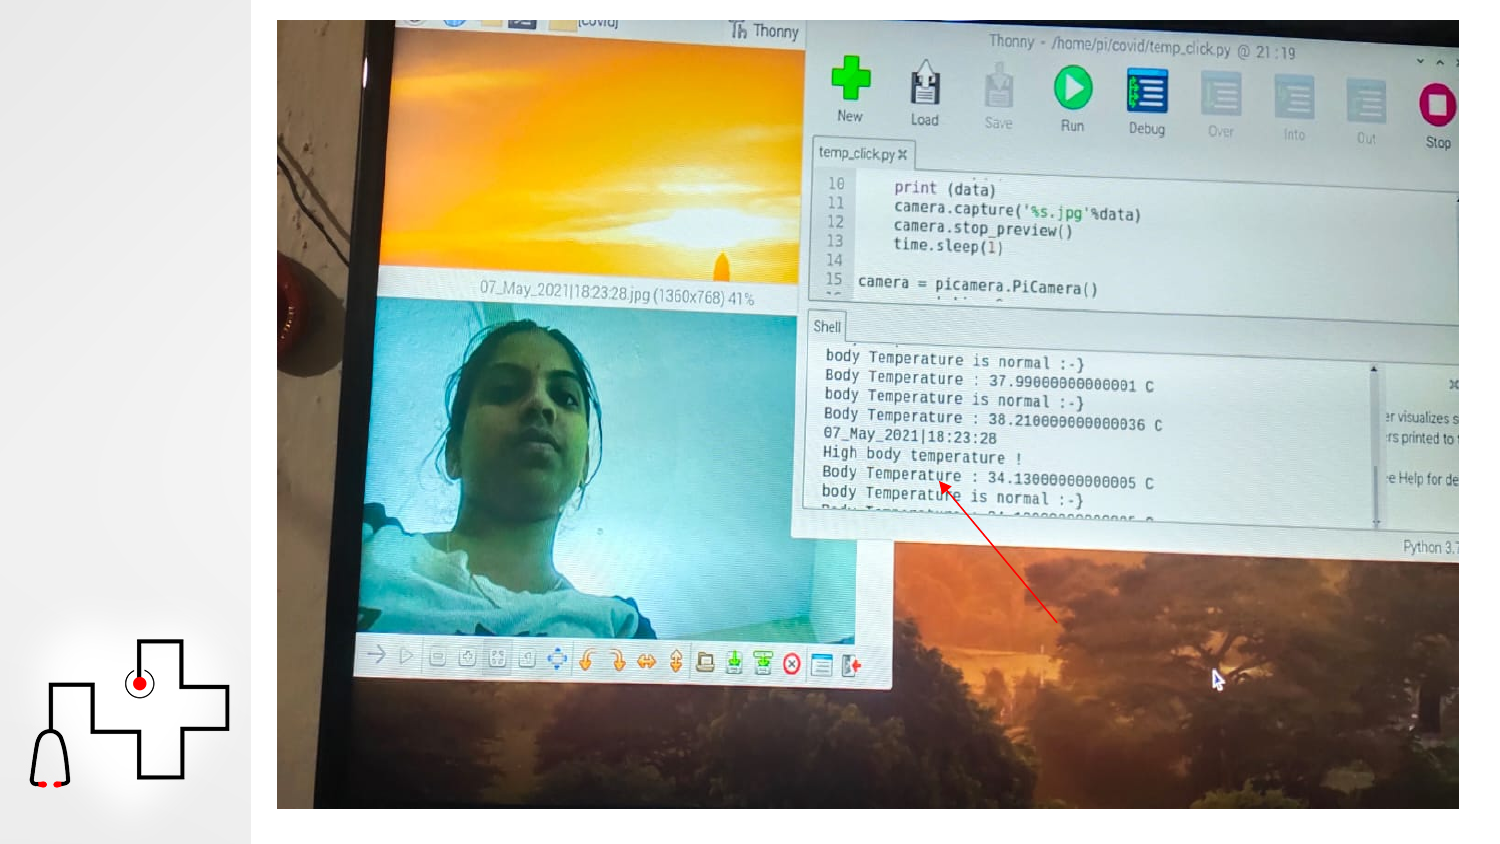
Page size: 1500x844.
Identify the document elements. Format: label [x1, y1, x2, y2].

list [277, 19, 1459, 809]
picture [0, 0, 1500, 844]
text_box [938, 480, 1058, 623]
